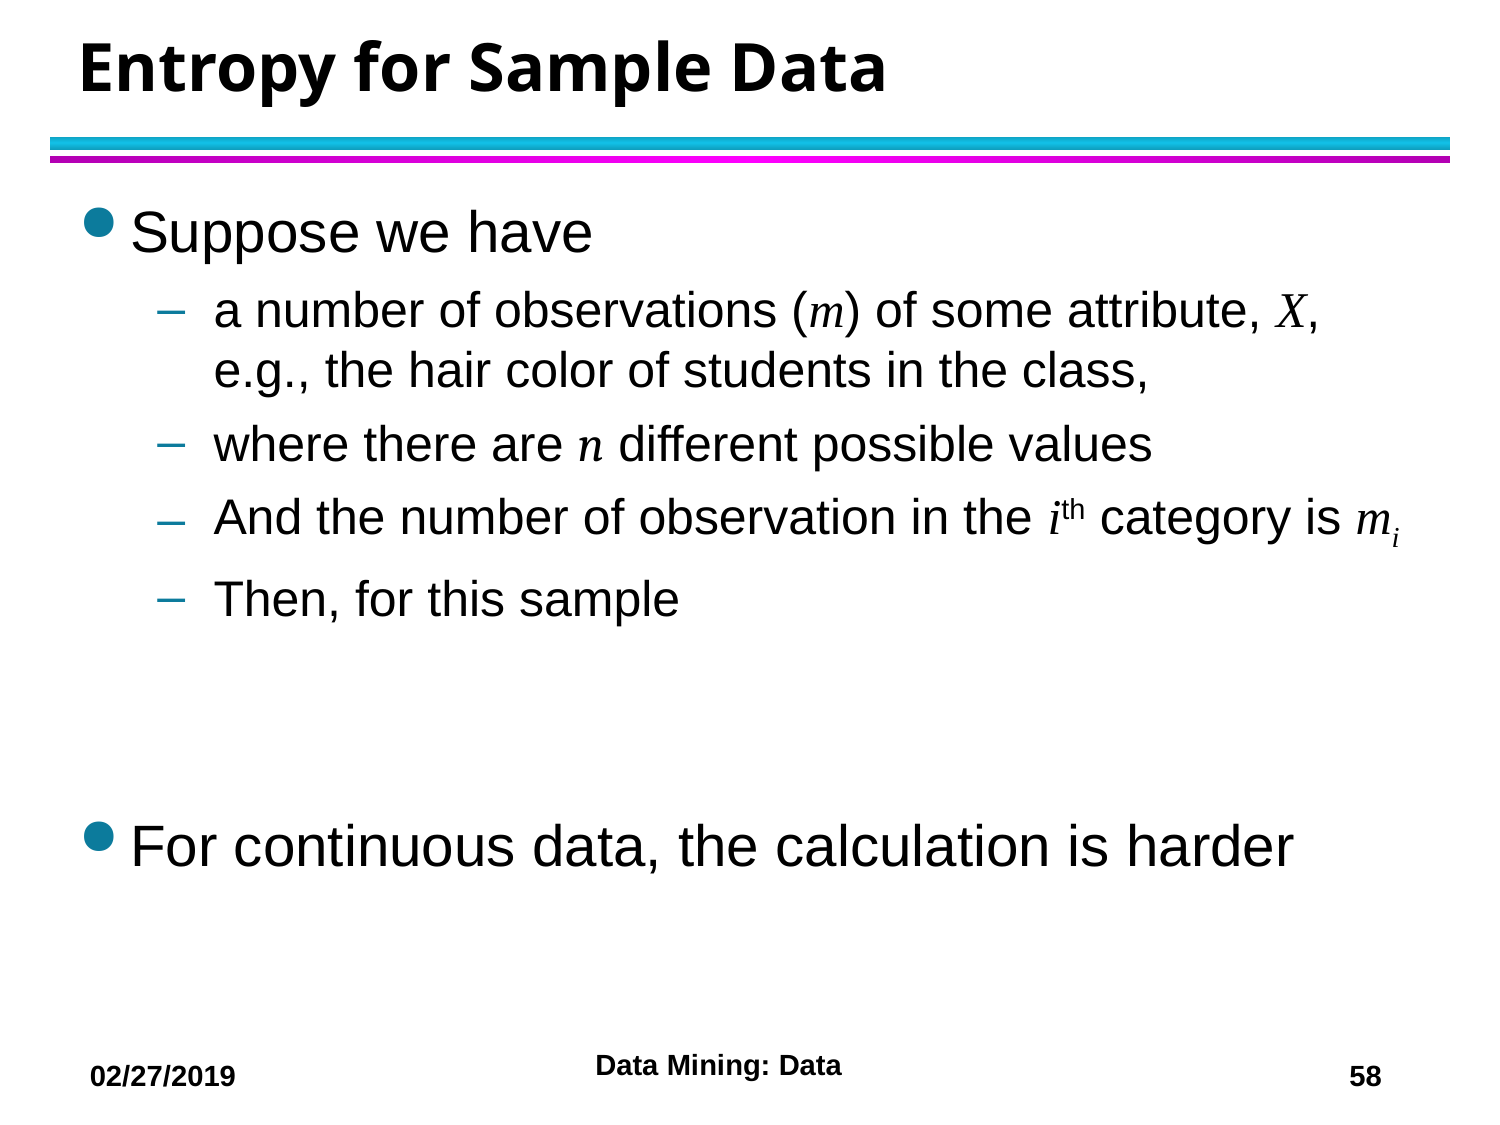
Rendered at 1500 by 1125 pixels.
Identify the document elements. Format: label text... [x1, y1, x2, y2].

title Entropy for Sample Data [62, 24, 1421, 113]
